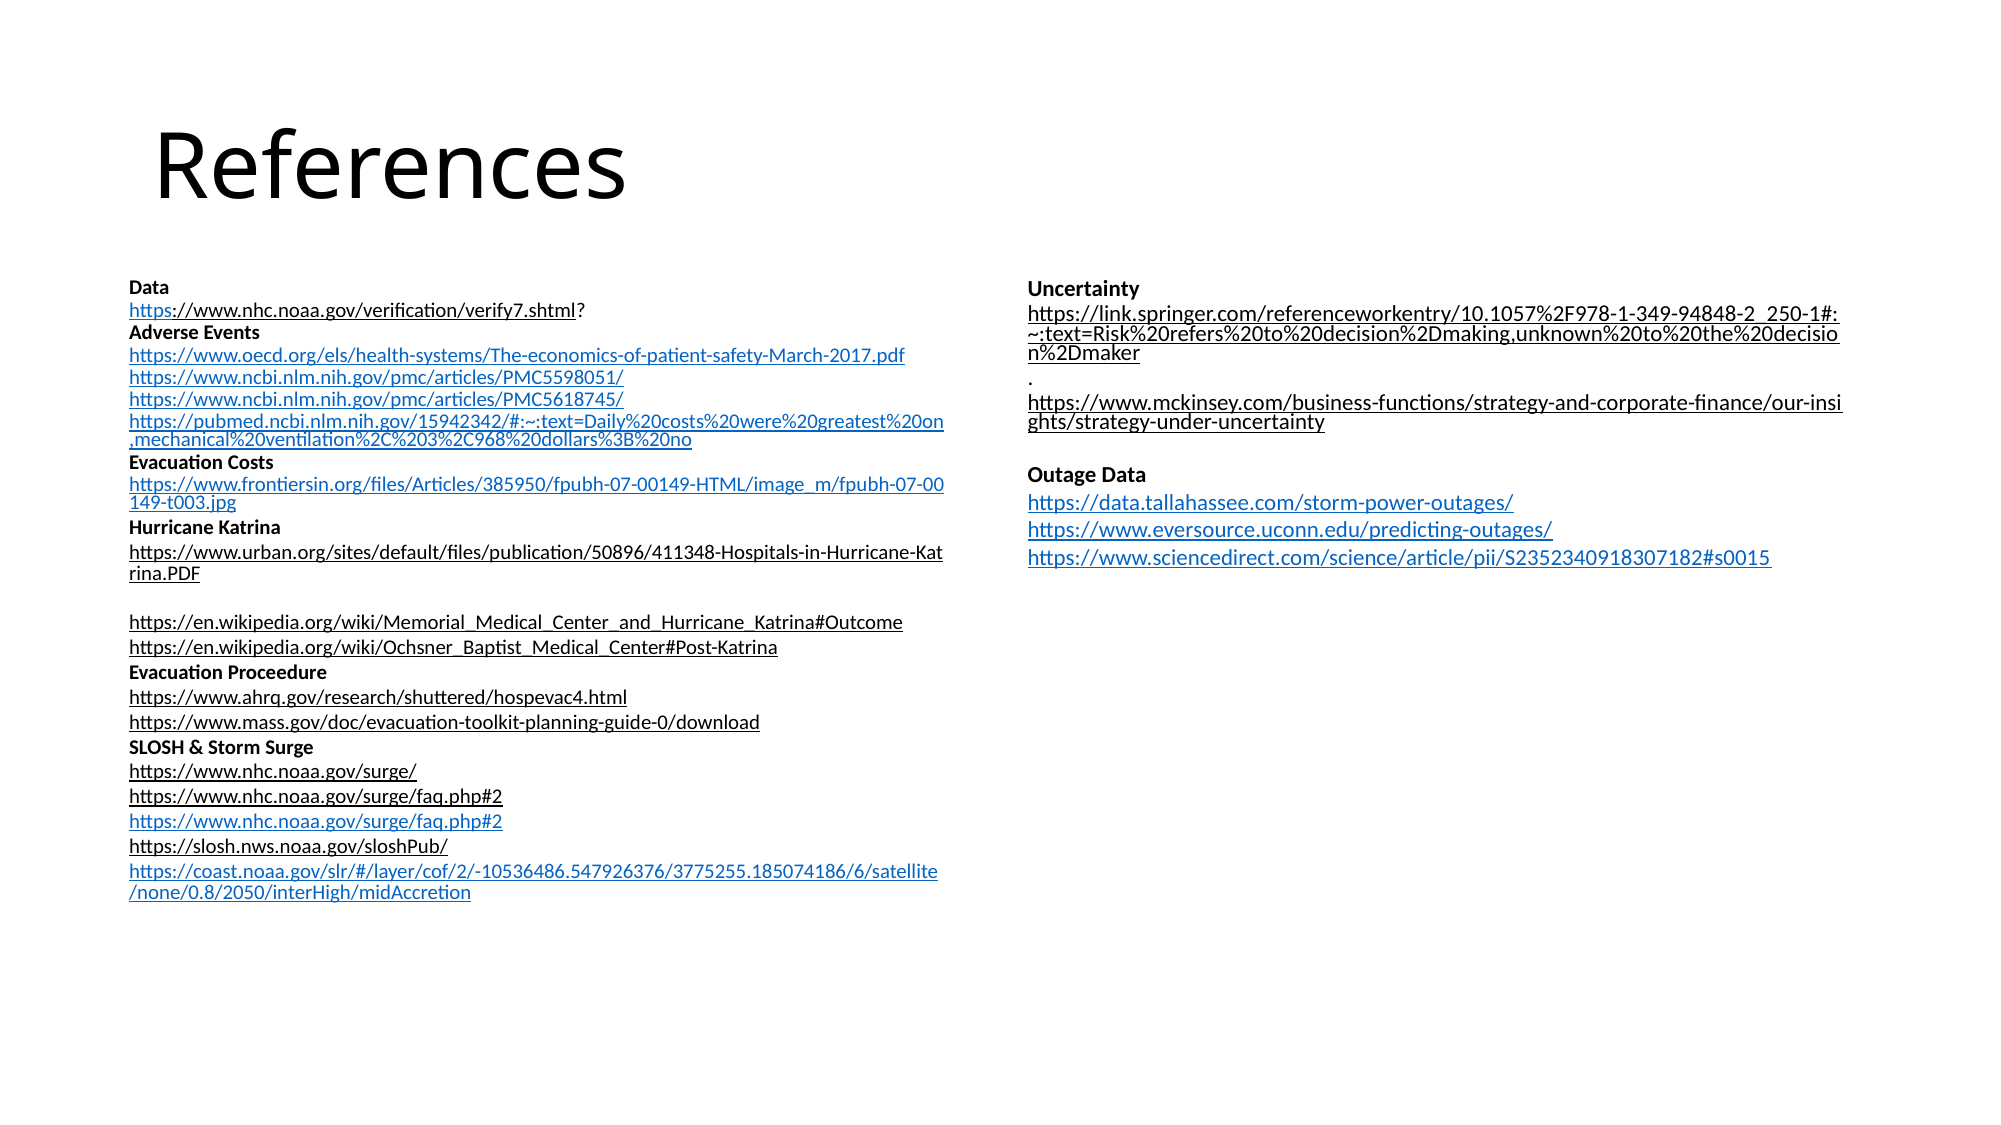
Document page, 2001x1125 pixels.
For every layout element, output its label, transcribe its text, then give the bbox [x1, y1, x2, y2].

list Data https://www.nhc.noaa.gov/verification/verify7.shtml? Adverse Events https://www.oecd.org/els/health-systems/The-economics-of-patient-safety-March-2017.pdf https://www.ncbi.nlm.nih.gov/pmc/articles/PMC5598051/ https://www.ncbi.nlm.nih.gov/pmc/articles/PMC5618745/ https://pubmed.ncbi.nlm.nih.gov/15942342/#:~:text=Daily%20costs%20were%20greatest%20on,mechanical%20ventilation%2C%203%2C968%20dollars%3B%20no Evacuation Costs https://www.frontiersin.org/files/Articles/385950/fpubh-07-00149-HTML/image_m/fpubh-07-00149-t003.jpg Hurricane Katrina https://www.urban.org/sites/default/files/publication/50896/411348-Hospitals-in-Hurricane-Katrina.PDF https://en.wikipedia.org/wiki/Memorial_Medical_Center_and_Hurricane_Katrina#Outcome https://en.wikipedia.org/wiki/Ochsner_Baptist_Medical_Center#Post-Katrina Evacuation Proceedure https://www.ahrq.gov/research/shuttered/hospevac4.html https://www.mass.gov/doc/evacuation-toolkit-planning-guide-0/download SLOSH & Storm Surge https://www.nhc.noaa.gov/surge/ https://www.nhc.noaa.gov/surge/faq.php#2 https://www.nhc.noaa.gov/surge/faq.php#2 https://slosh.nws.noaa.gov/sloshPub/ https://coast.noaa.gov/slr/#/layer/cof/2/-10536486.547926376/3775255.185074186/6/satellite/none/0.8/2050/interHigh/midAccretion [114, 269, 961, 949]
list Uncertainty https://link.springer.com/referenceworkentry/10.1057%2F978-1-349-94848-2_250-1#:~:text=Risk%20refers%20to%20decision%2Dmaking,unknown%20to%20the%20decision%2Dmaker. https://www.mckinsey.com/business-functions/strategy-and-corporate-finance/our-insights/strategy-under-uncertainty Outage Data https://data.tallahassee.com/storm-power-outages/ https://www.eversource.uconn.edu/predicting-outages/ https://www.sciencedirect.com/science/article/pii/S2352340918307182#s0015 [1012, 269, 1863, 1016]
title References [137, 59, 1863, 278]
